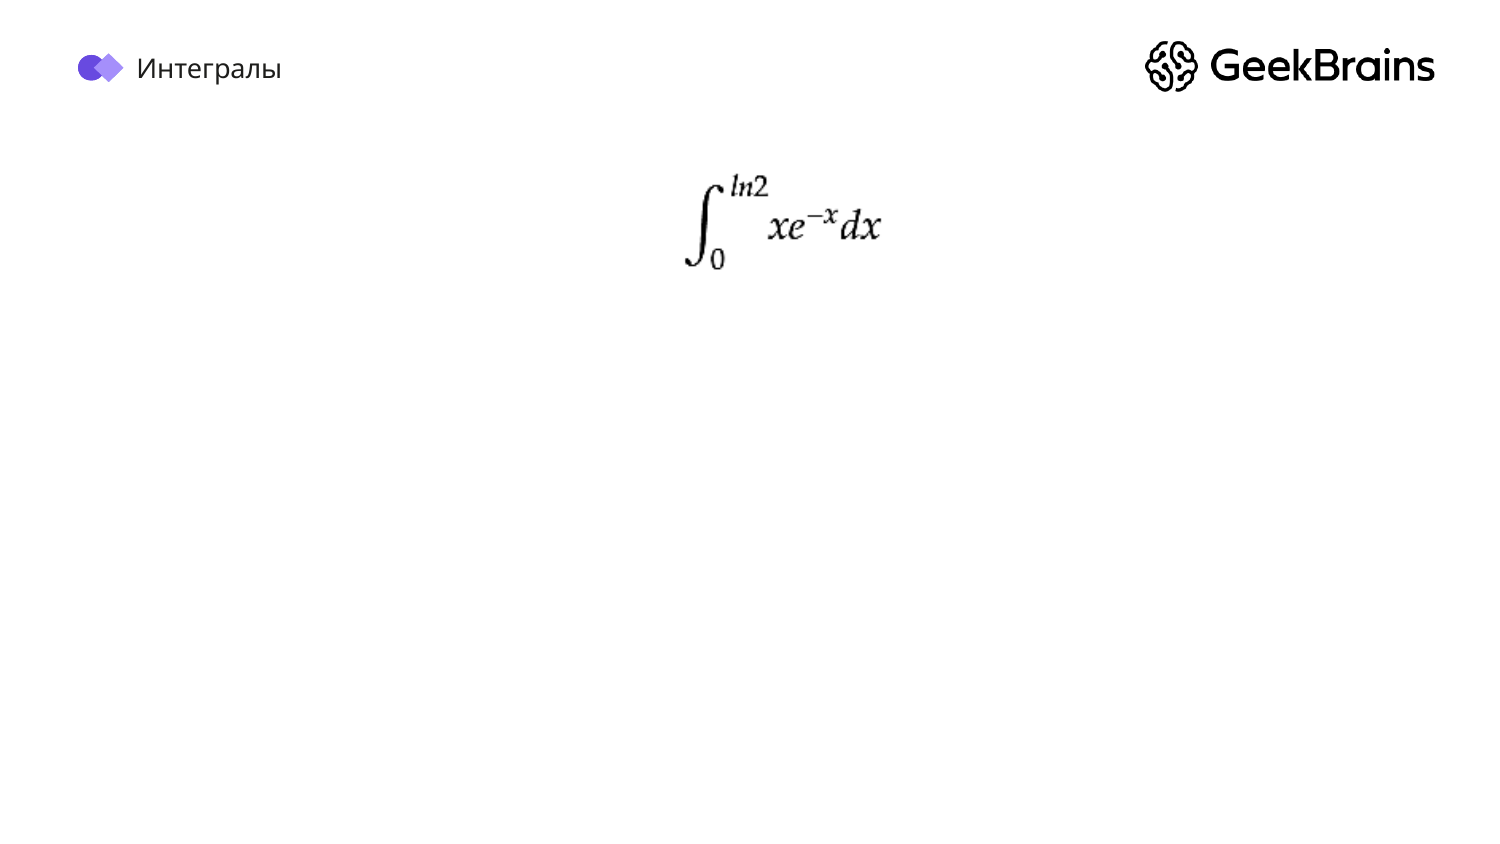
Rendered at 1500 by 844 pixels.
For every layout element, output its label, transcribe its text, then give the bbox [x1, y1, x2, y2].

text_box [78, 54, 102, 81]
title Интегралы [134, 39, 812, 83]
text_box [93, 53, 124, 82]
picture [170, 163, 1357, 303]
picture [1145, 39, 1435, 93]
